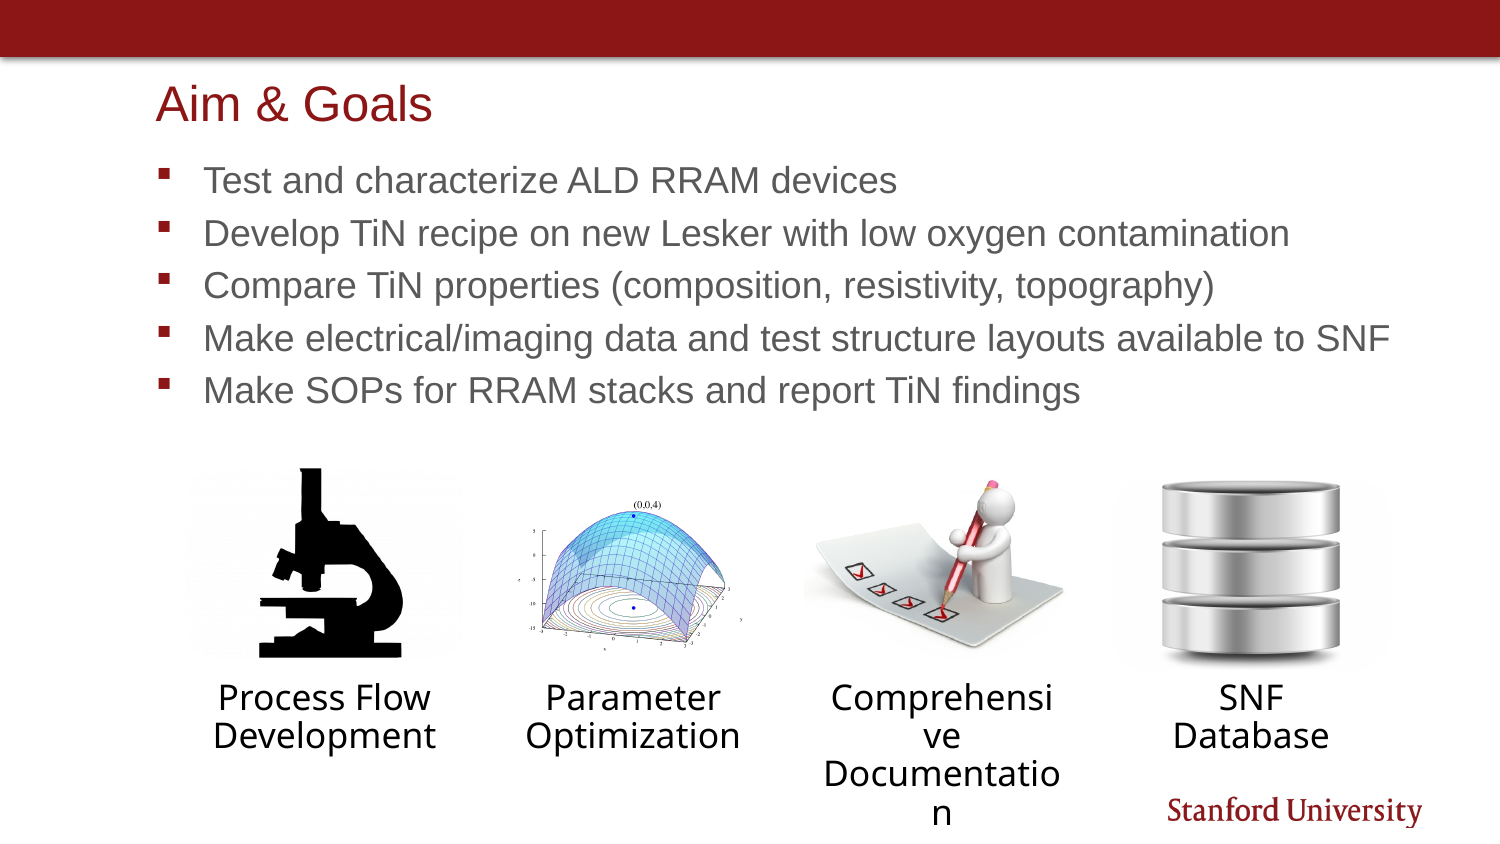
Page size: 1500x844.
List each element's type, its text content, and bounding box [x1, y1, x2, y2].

title Aim & Goals [155, 58, 1420, 140]
list Test and characterize ALD RRAM devices Develop TiN recipe on new Lesker with low oxygen contamination Compare TiN properties (composition, resistivity, topography) Make electrical/imaging data and test structure layouts available to SNF Make SOPs for RRAM stacks and report TiN findings [155, 149, 1420, 447]
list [155, 465, 1421, 765]
